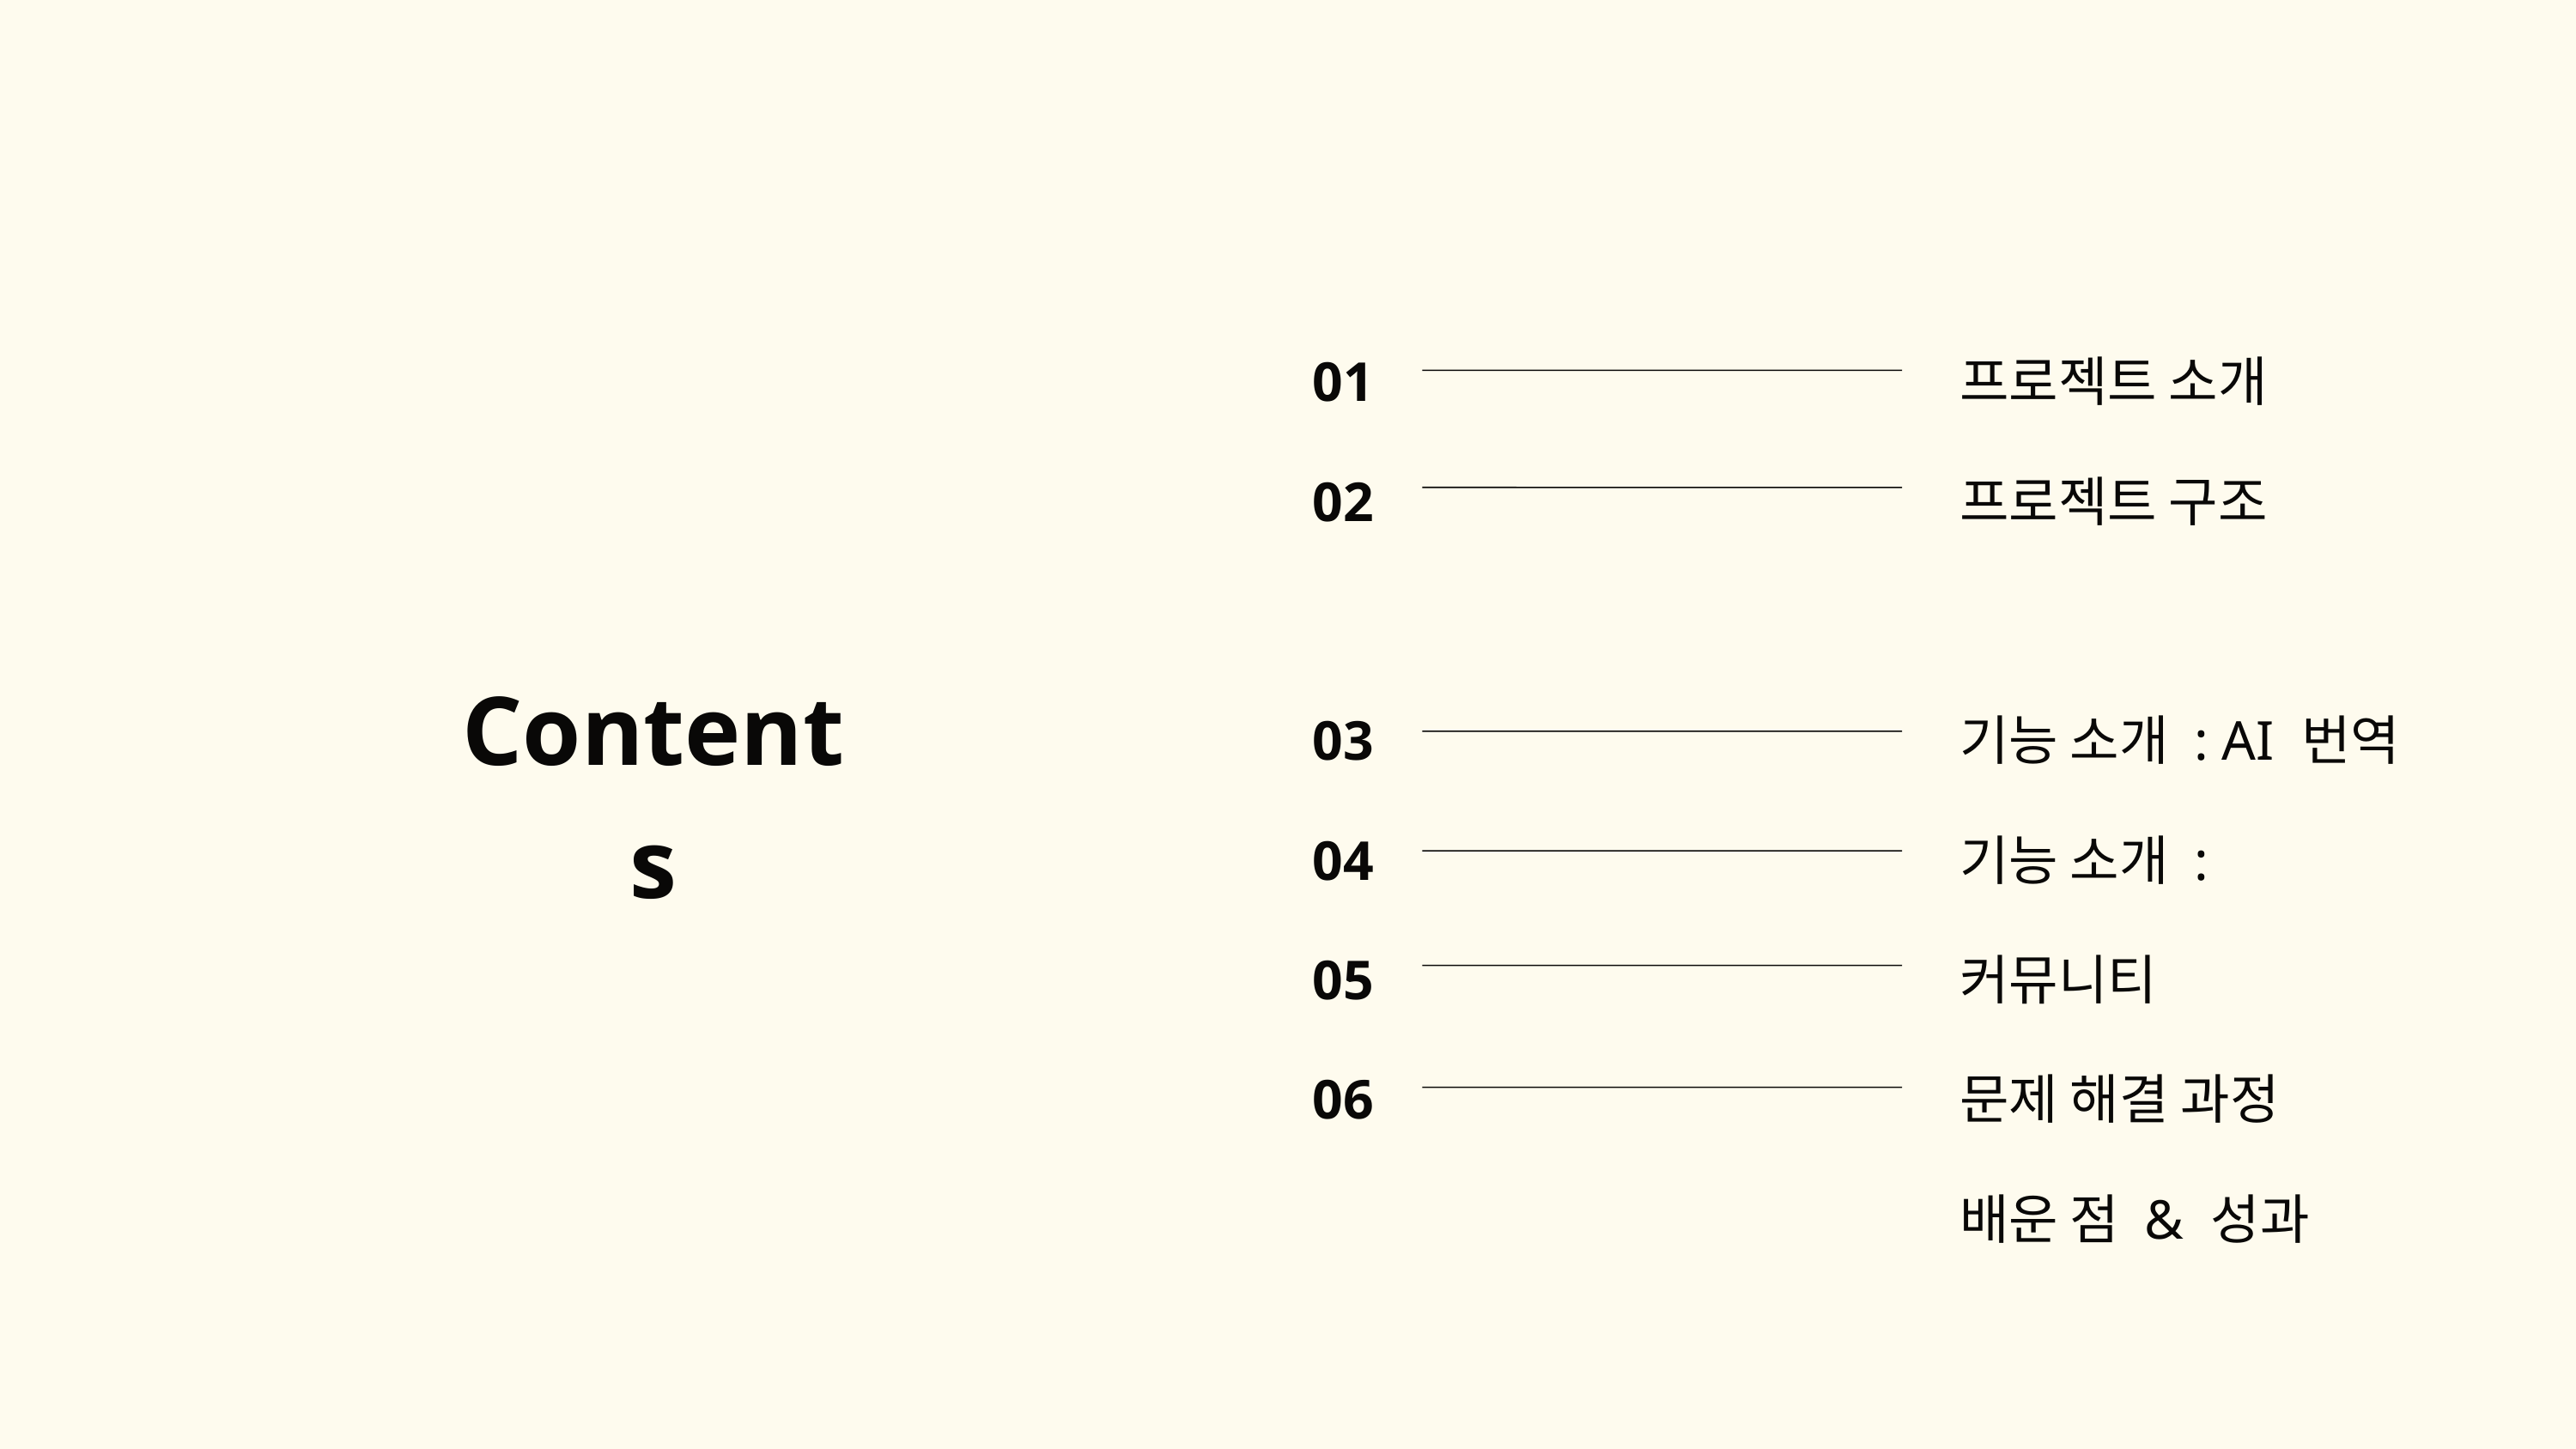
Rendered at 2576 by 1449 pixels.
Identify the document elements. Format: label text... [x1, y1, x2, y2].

text_box Contents [446, 651, 860, 918]
text_box 01 02 03 04 05 06 [1312, 292, 1378, 1131]
text_box 프로젝트 소개 프로젝트 구조 기능 소개 : AI 번역 기능 소개 : 커뮤니티 문제 해결 과정 배운 점 & 성과 [1959, 292, 2415, 1250]
